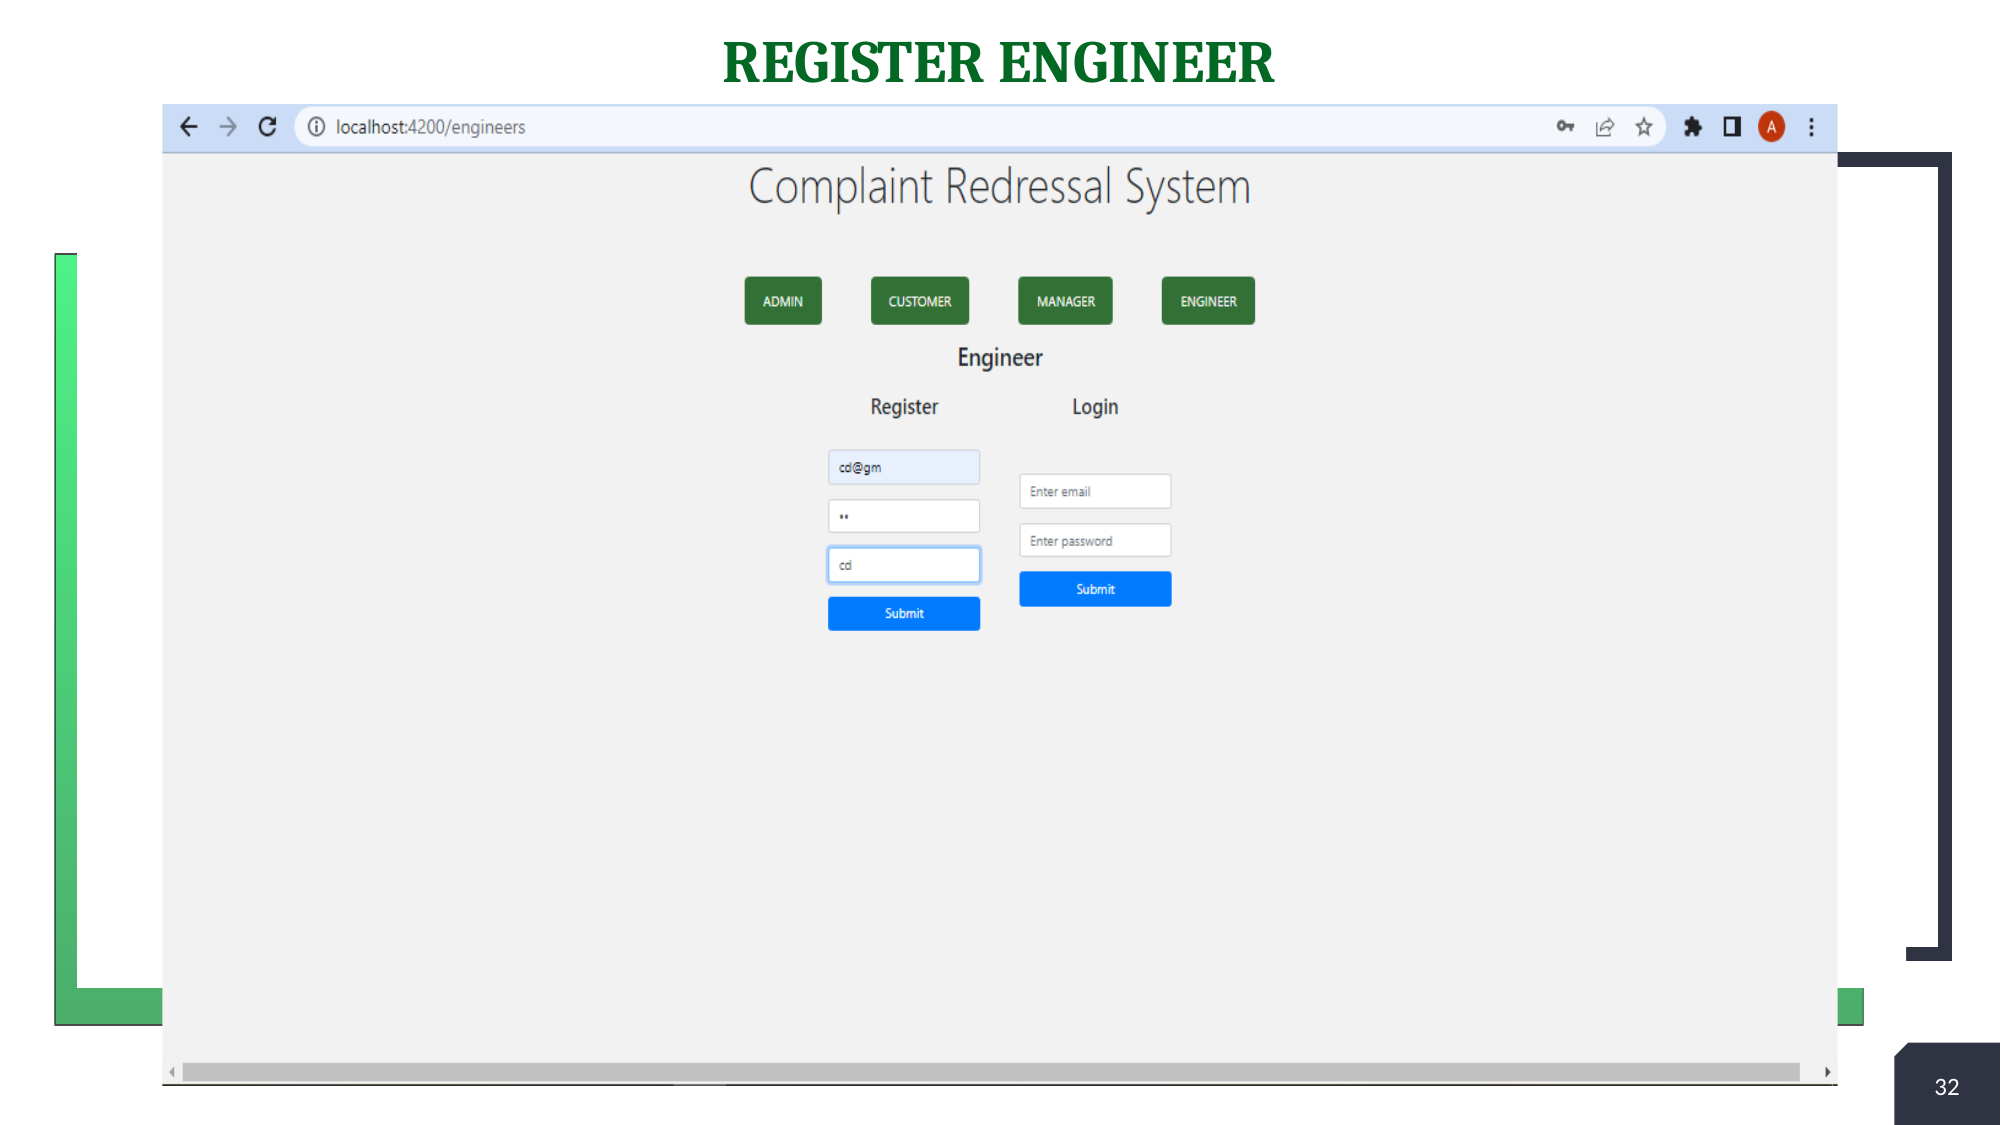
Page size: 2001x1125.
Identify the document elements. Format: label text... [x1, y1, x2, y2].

slide_number 32 [1894, 1052, 2000, 1119]
picture [162, 104, 1838, 1086]
title Register engineer [97, 22, 1903, 103]
